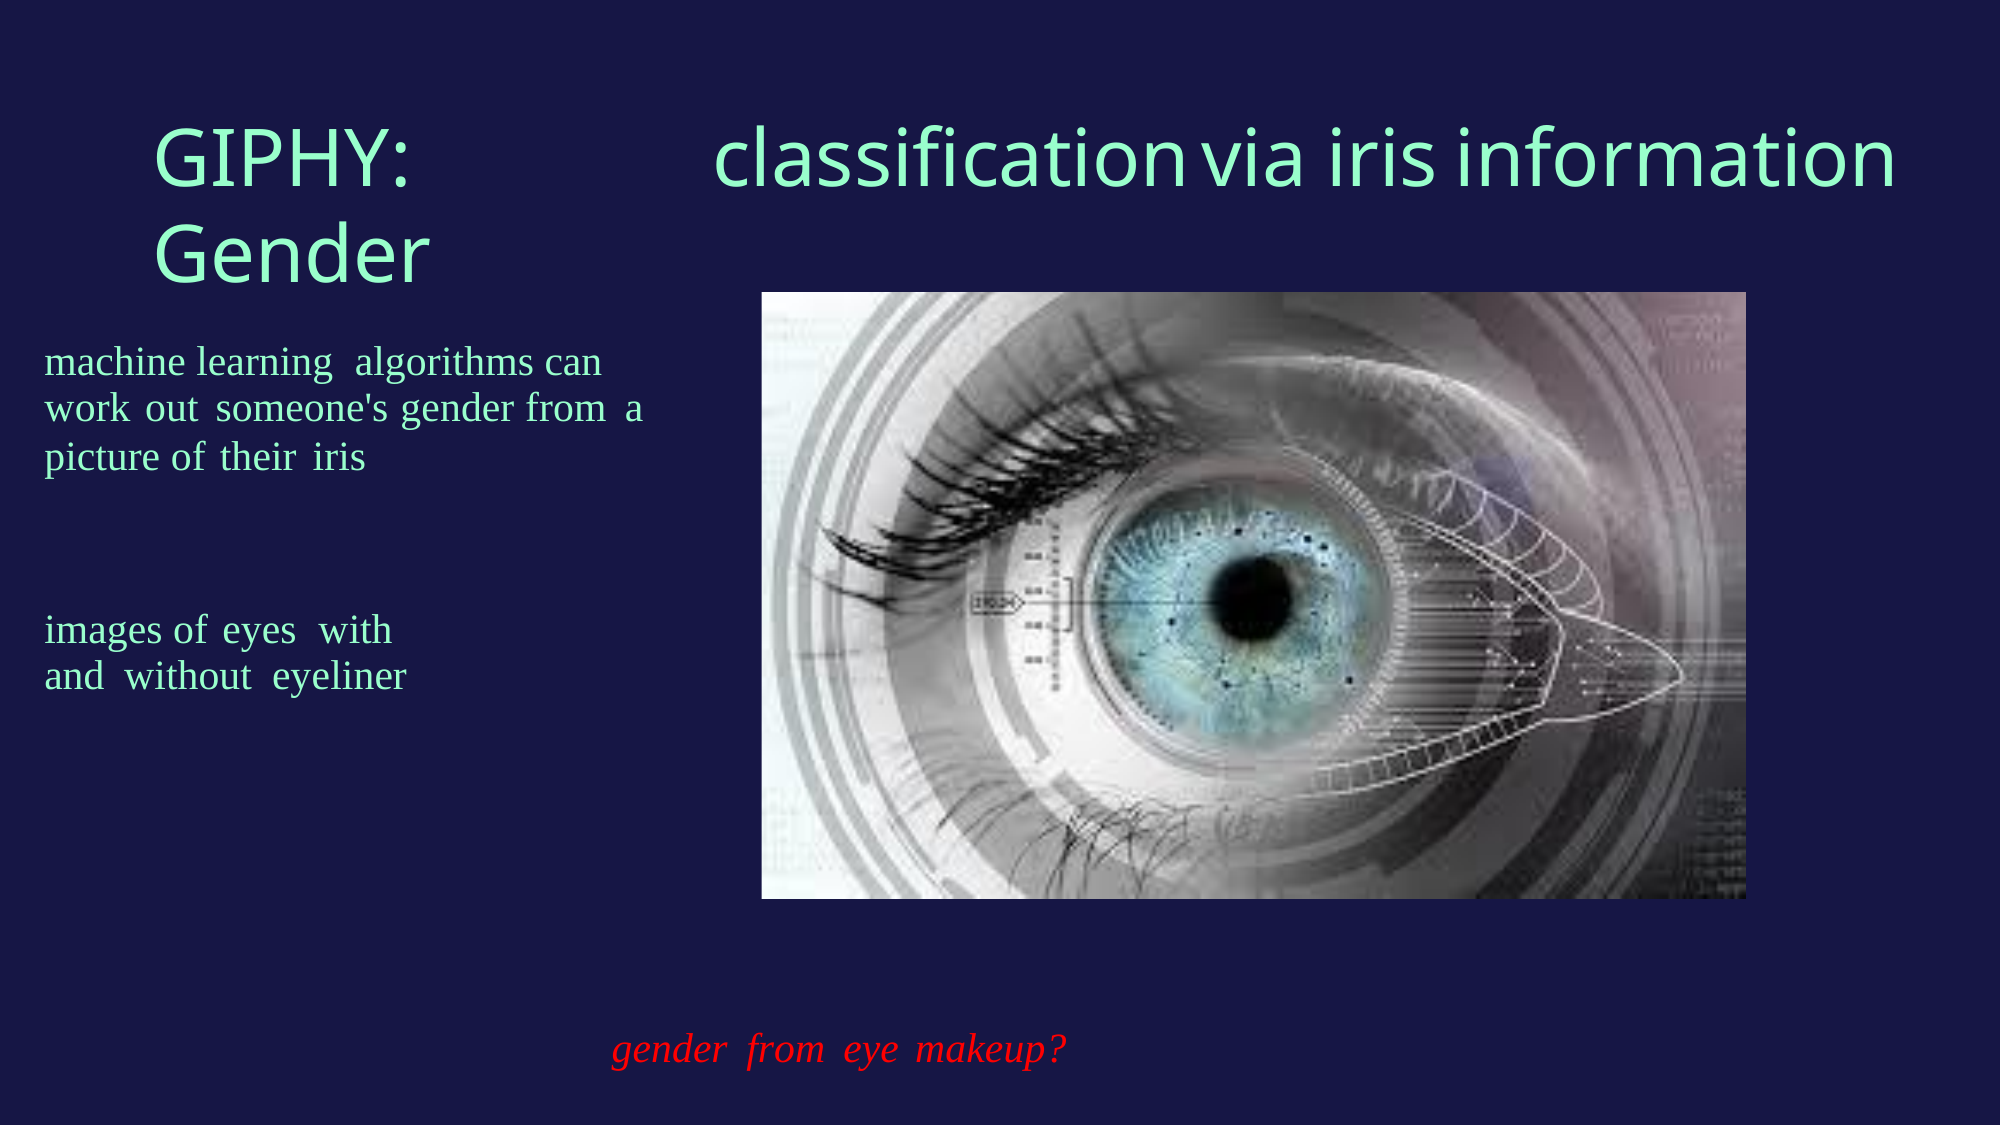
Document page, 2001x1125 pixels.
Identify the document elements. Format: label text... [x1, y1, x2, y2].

text_box machine learning algorithms can work out someone's gender from a picture of their iris [42, 339, 697, 486]
text_box [761, 292, 1746, 899]
text_box images of eyes with and without eyeliner [42, 607, 425, 704]
text_box iris [1324, 122, 1450, 219]
text_box classification [710, 122, 1197, 219]
text_box gender from eye makeup? [609, 1026, 1087, 1073]
text_box GIPHY: Gender [150, 122, 708, 219]
text_box via [1199, 122, 1322, 219]
text_box information [1452, 122, 1904, 219]
